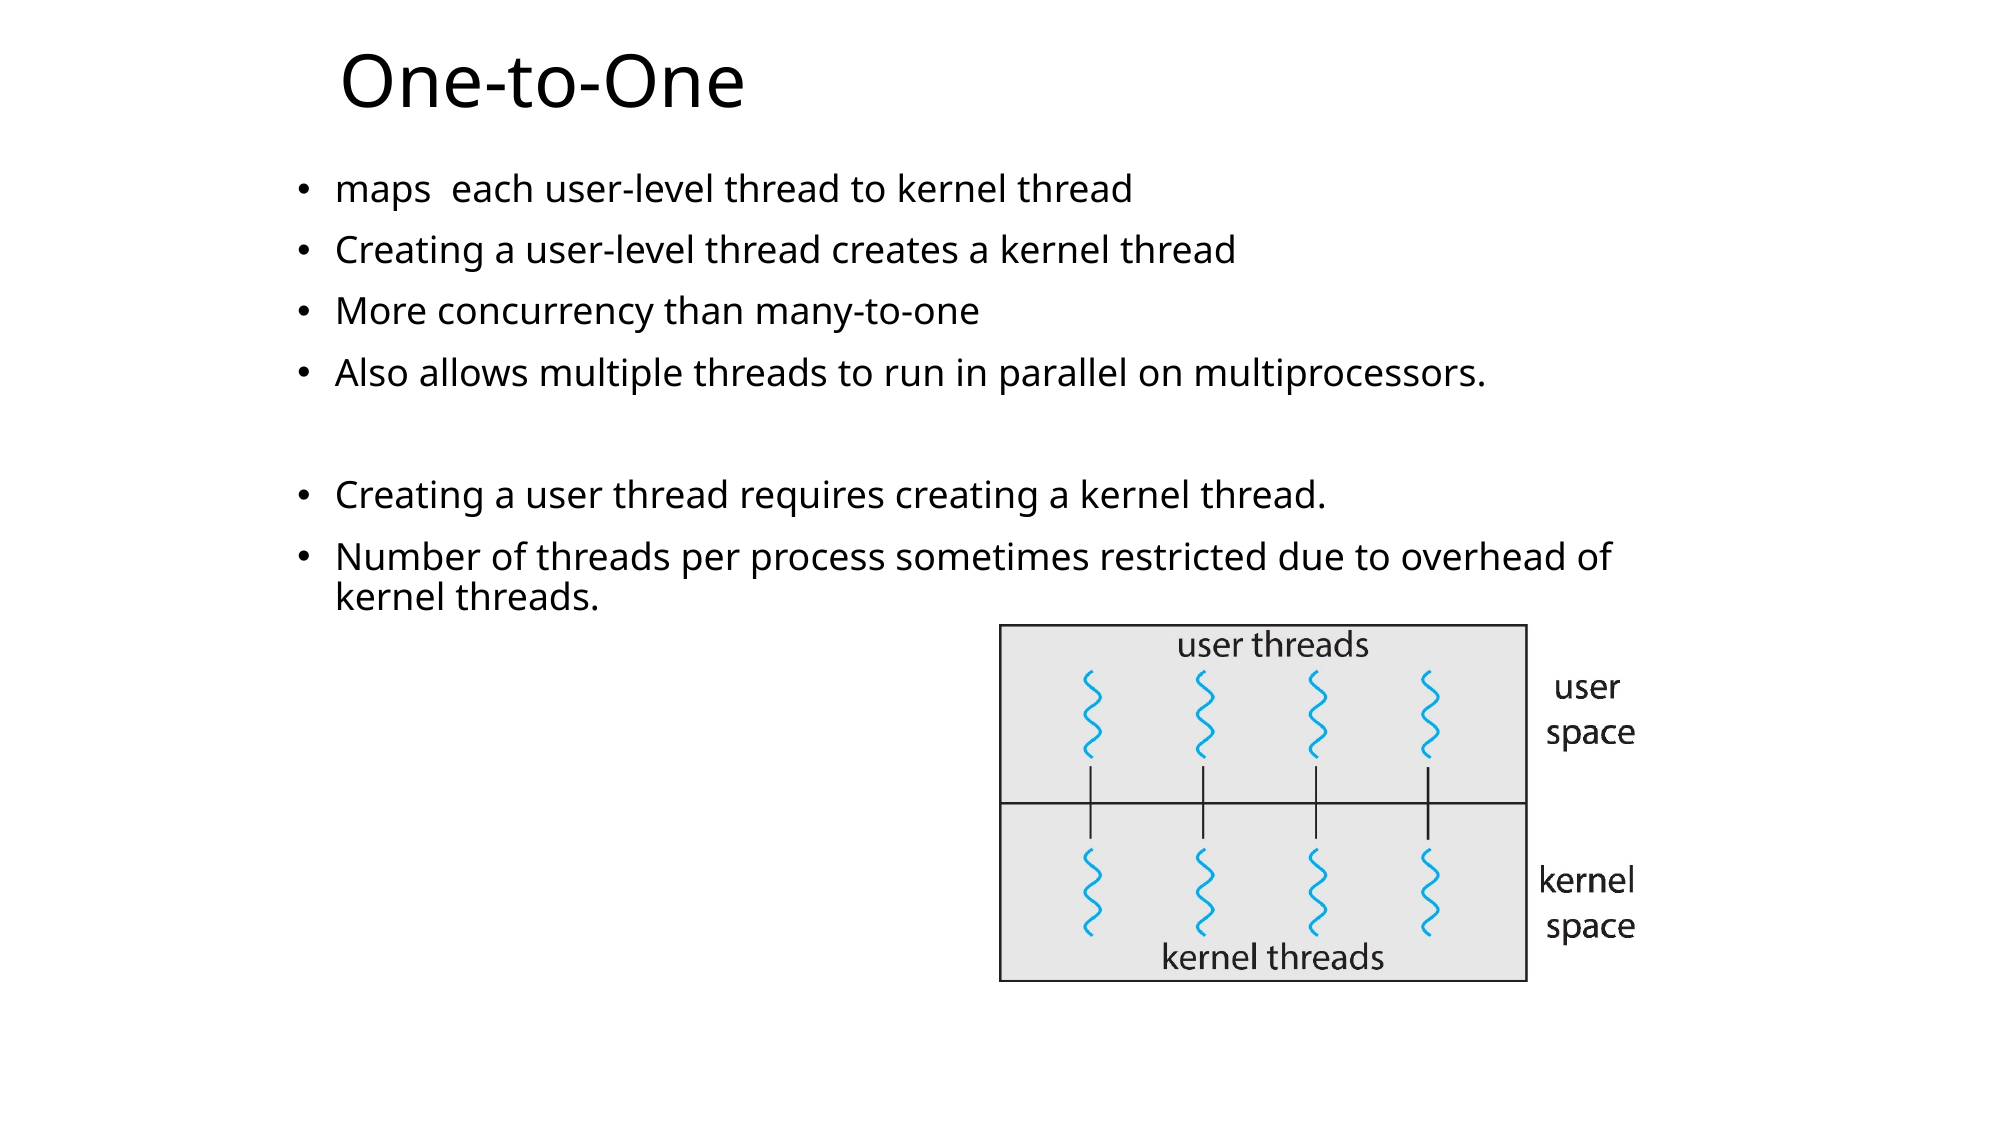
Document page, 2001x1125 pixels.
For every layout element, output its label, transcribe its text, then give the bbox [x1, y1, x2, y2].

title One-to-One [324, 36, 1675, 132]
list maps each user-level thread to kernel thread Creating a user-level thread creates a kernel thread More concurrency than many-to-one Also allows multiple threads to run in parallel on multiprocessors. Creating a user thread requires creating a kernel thread. Number of threads per process sometimes restricted due to overhead of kernel threads. [282, 162, 1675, 906]
picture [999, 624, 1643, 982]
